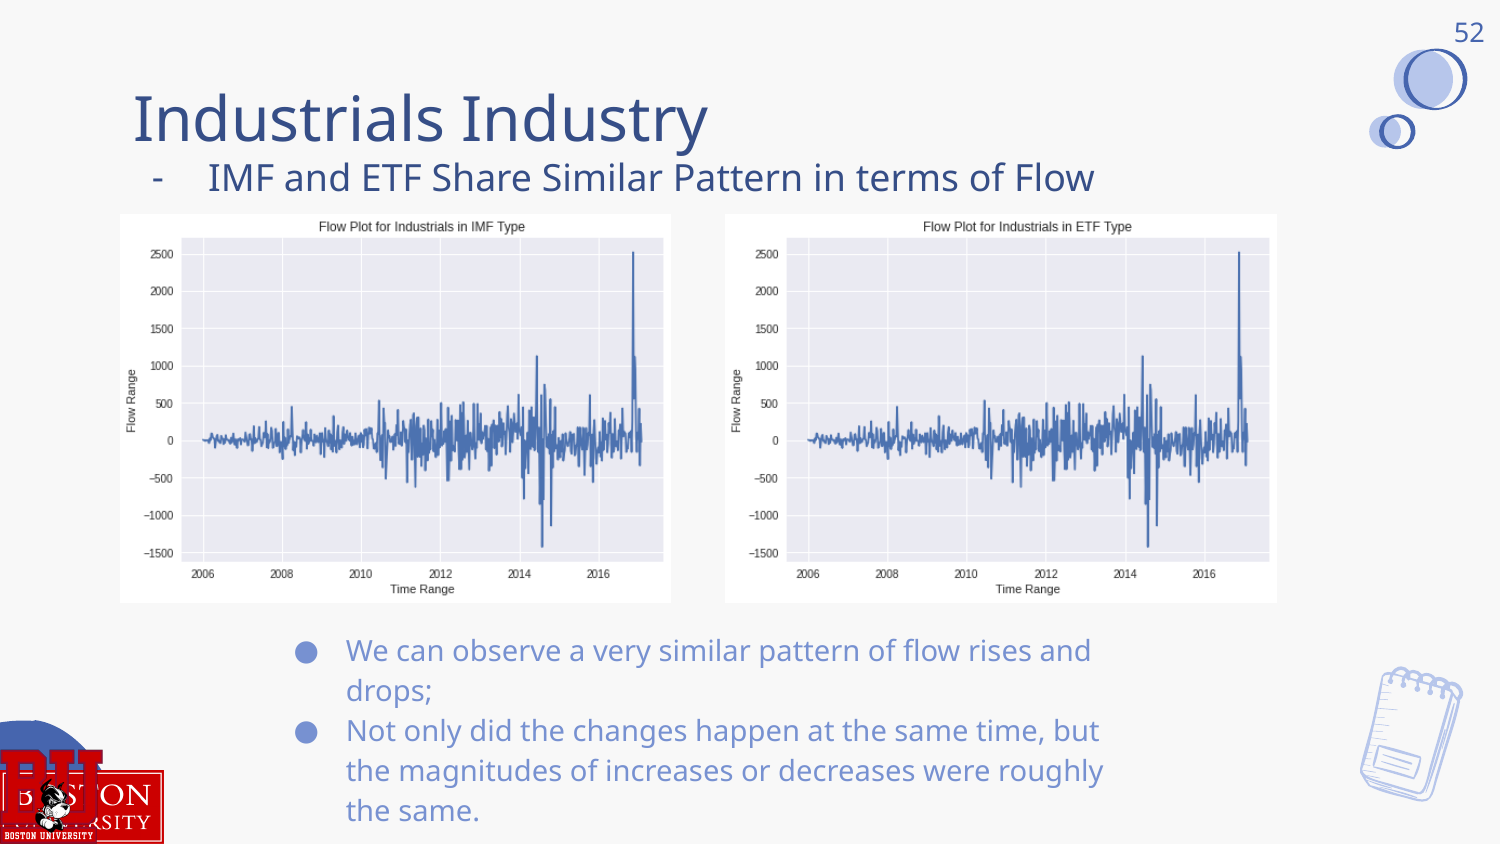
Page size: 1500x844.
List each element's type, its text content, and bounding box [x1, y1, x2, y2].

slide_number ‹#› [1410, 0, 1500, 65]
picture [0, 749, 164, 844]
title Industrials Industry IMF and ETF Share Similar Pattern in terms of Flow [118, 63, 1279, 158]
picture [725, 214, 1277, 603]
list We can observe a very similar pattern of flow rises and drops; Not only did the changes happen at the same time, but the magnitudes of increases or decreases were roughly the same. [255, 611, 1141, 828]
picture [120, 214, 672, 603]
